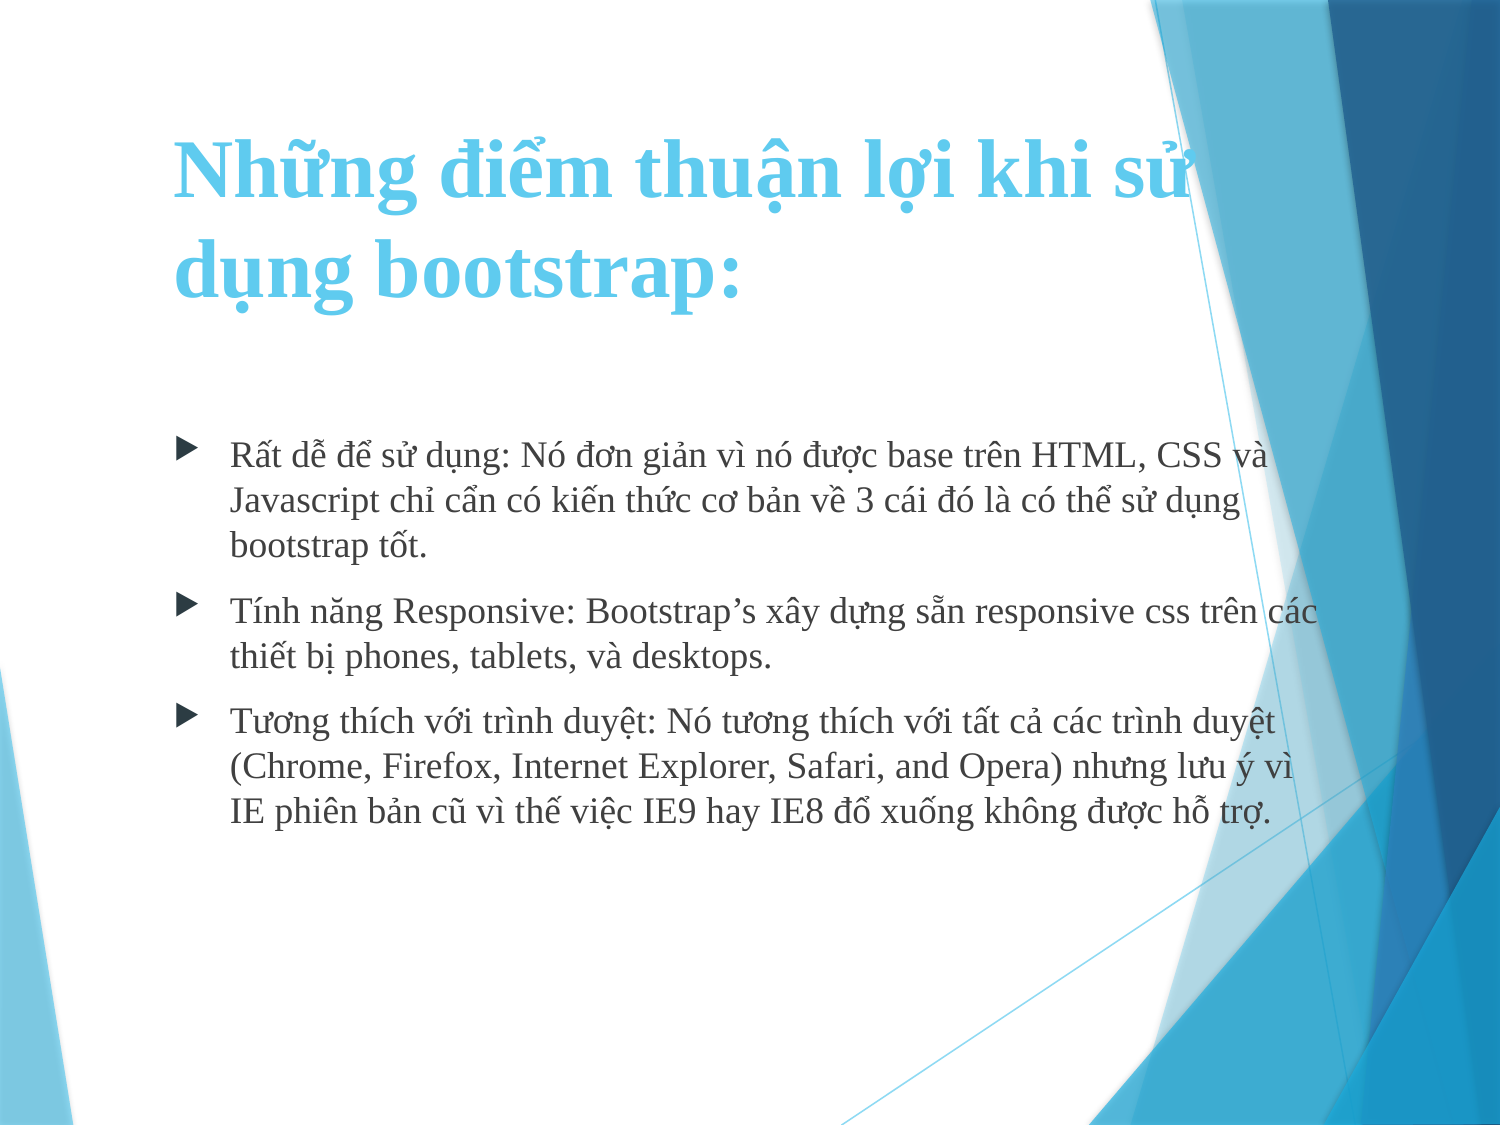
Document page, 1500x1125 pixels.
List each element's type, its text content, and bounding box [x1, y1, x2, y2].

list Rất dễ để sử dụng: Nó đơn giản vì nó được base trên HTML, CSS và Javascript chỉ cẩn có kiến thức cơ bản về 3 cái đó là có thể sử dụng bootstrap tốt. Tính năng Responsive: Bootstrap’s xây dựng sẵn responsive css trên các thiết bị phones, tablets, và desktops. Tương thích với trình duyệt: Nó tương thích với tất cả các trình duyệt (Chrome, Firefox, Internet Explorer, Safari, and Opera) nhưng lưu ý vì IE phiên bản cũ vì thế việc IE9 hay IE8 đổ xuống không được hỗ trợ. [158, 422, 1345, 954]
title Những điểm thuận lợi khi sử dụng bootstrap: [158, 106, 1345, 342]
